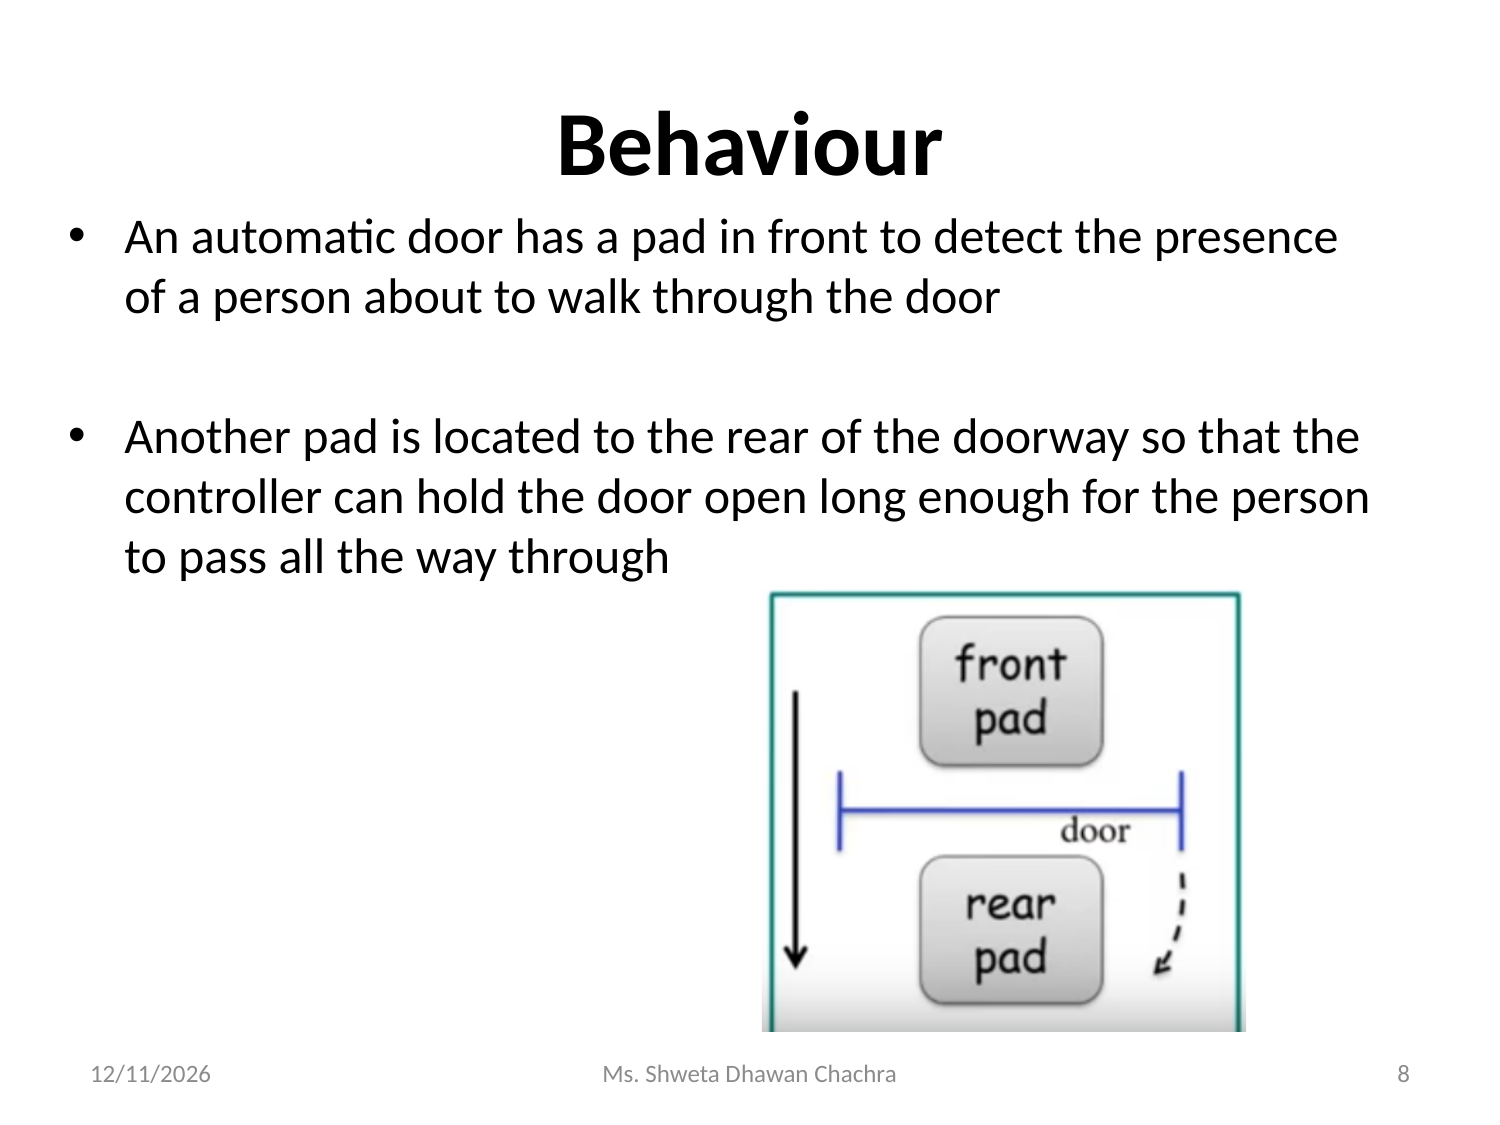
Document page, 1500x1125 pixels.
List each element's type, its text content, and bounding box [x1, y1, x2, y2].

picture [761, 589, 1247, 1032]
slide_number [75, 1042, 425, 1103]
footer Ms. Shweta Dhawan Chachra [512, 1042, 988, 1103]
title Behaviour [75, 45, 1425, 233]
list An automatic door has a pad in front to detect the presence of a person about to walk through the door Another pad is located to the rear of the doorway so that the controller can hold the door open long enough for the person to pass all the way through [53, 196, 1404, 939]
slide_number 8 [1074, 1042, 1425, 1103]
